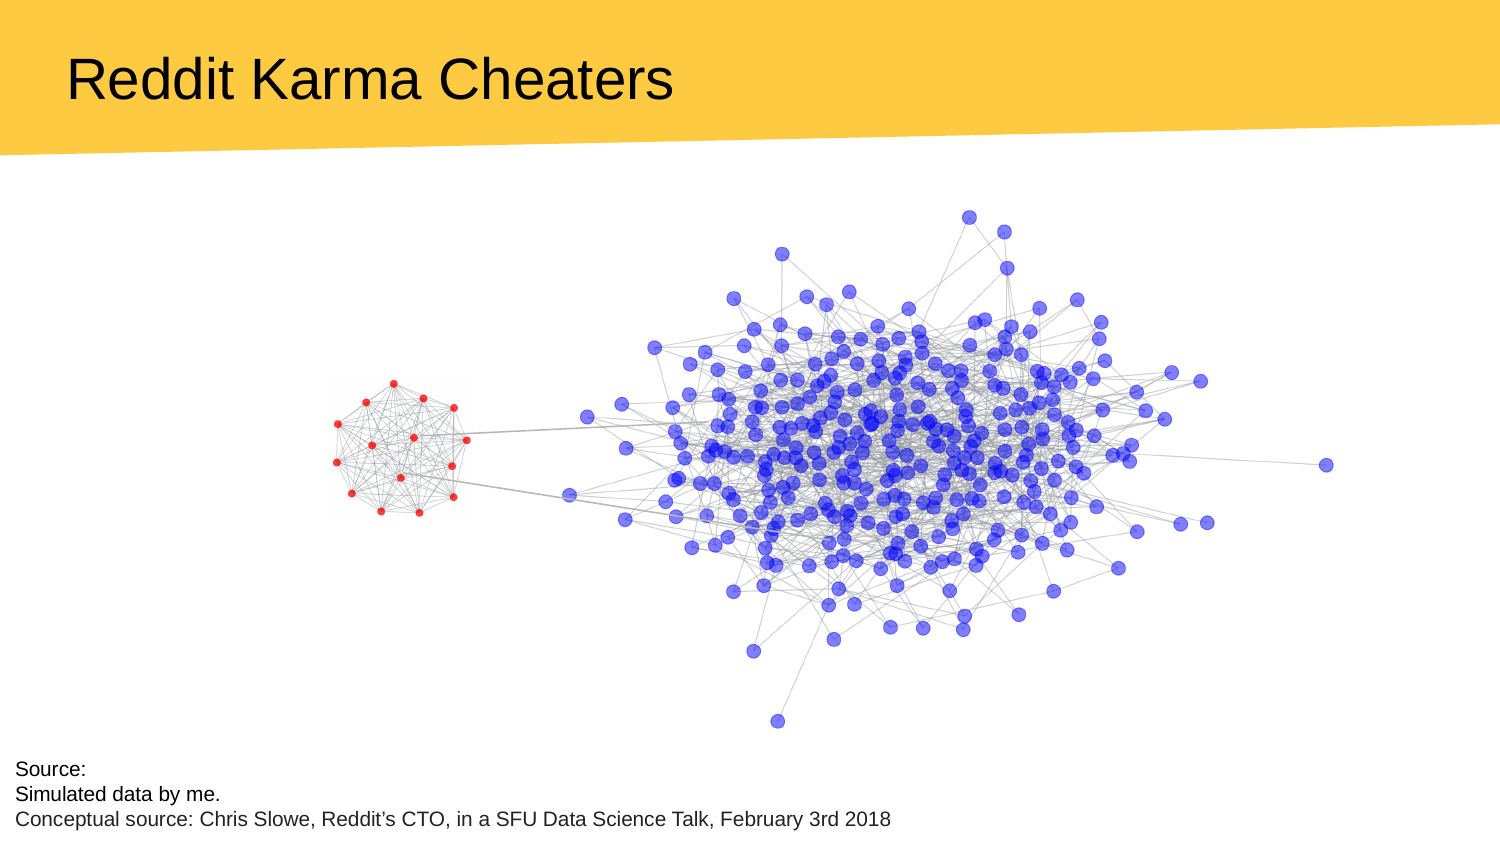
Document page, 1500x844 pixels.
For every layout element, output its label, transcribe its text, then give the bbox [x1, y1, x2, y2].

text_box [0, 0, 1500, 156]
text_box Source: Simulated data by me. Conceptual source: Chris Slowe, Reddit’s CTO, in a SFU Data Science Talk, February 3rd 2018 [0, 740, 1258, 819]
picture [328, 374, 475, 522]
title Reddit Karma Cheaters [51, 26, 1449, 120]
picture [526, 188, 1368, 750]
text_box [403, 472, 831, 541]
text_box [421, 421, 709, 436]
